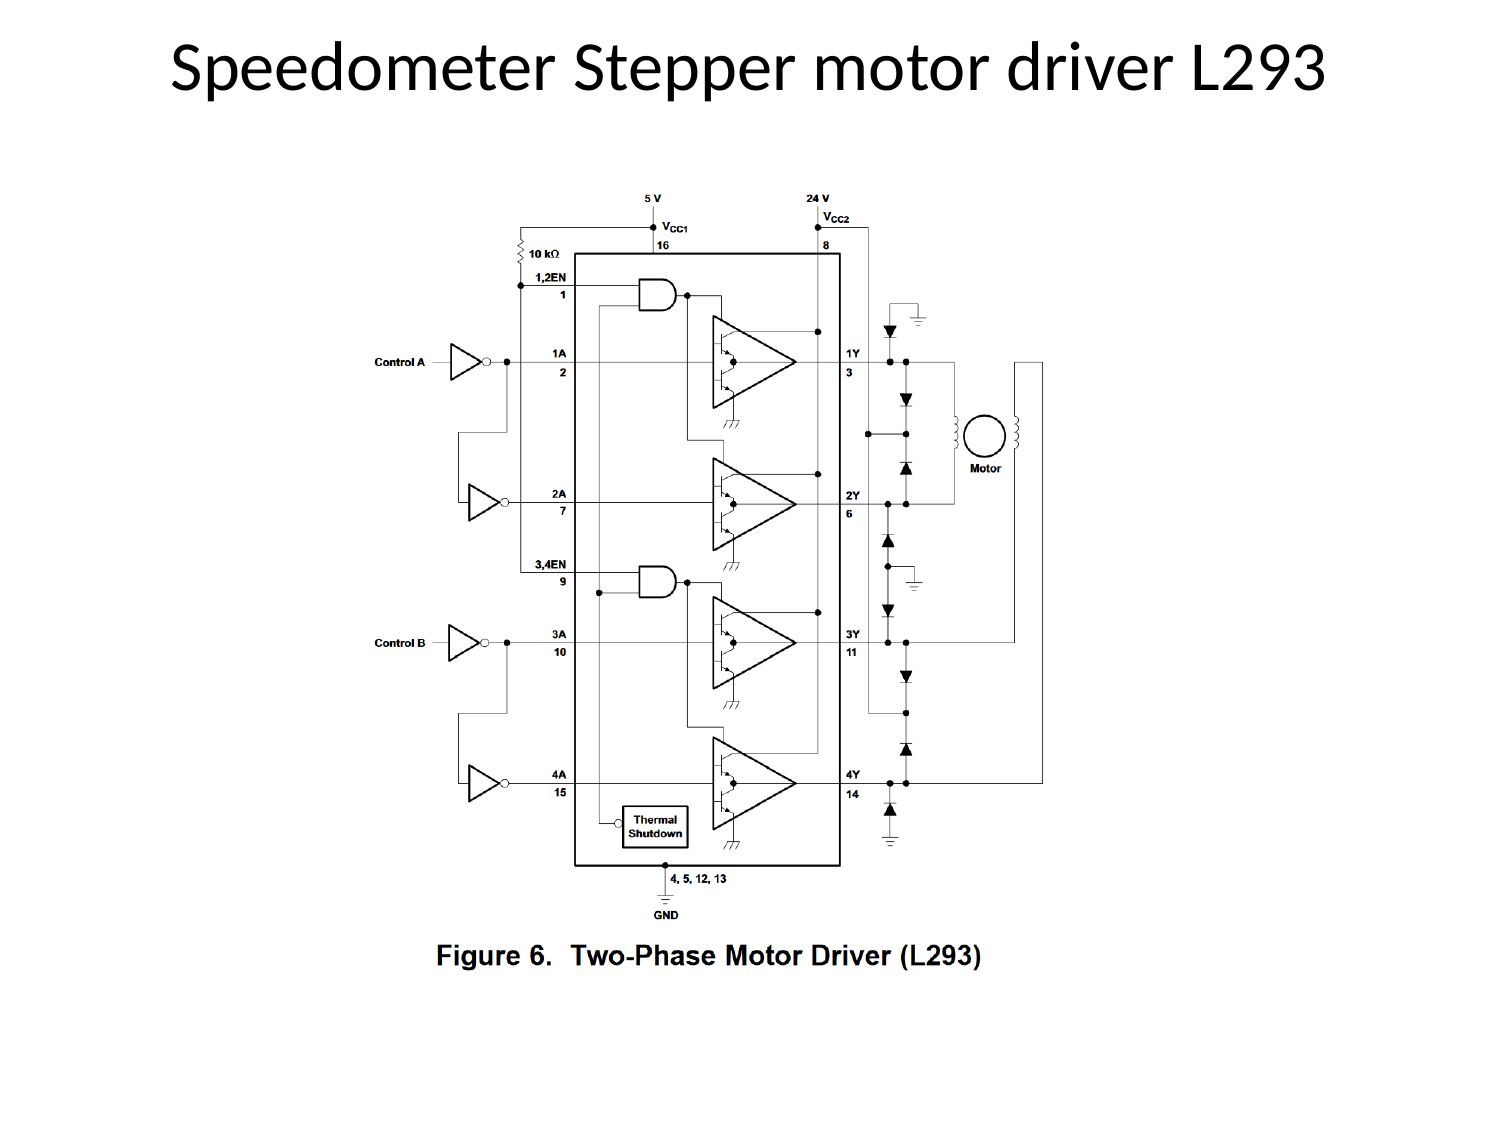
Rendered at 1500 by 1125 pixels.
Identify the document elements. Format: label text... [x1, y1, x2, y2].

picture [362, 137, 1069, 992]
text_box Speedometer Stepper motor driver L293 [0, 12, 1500, 113]
